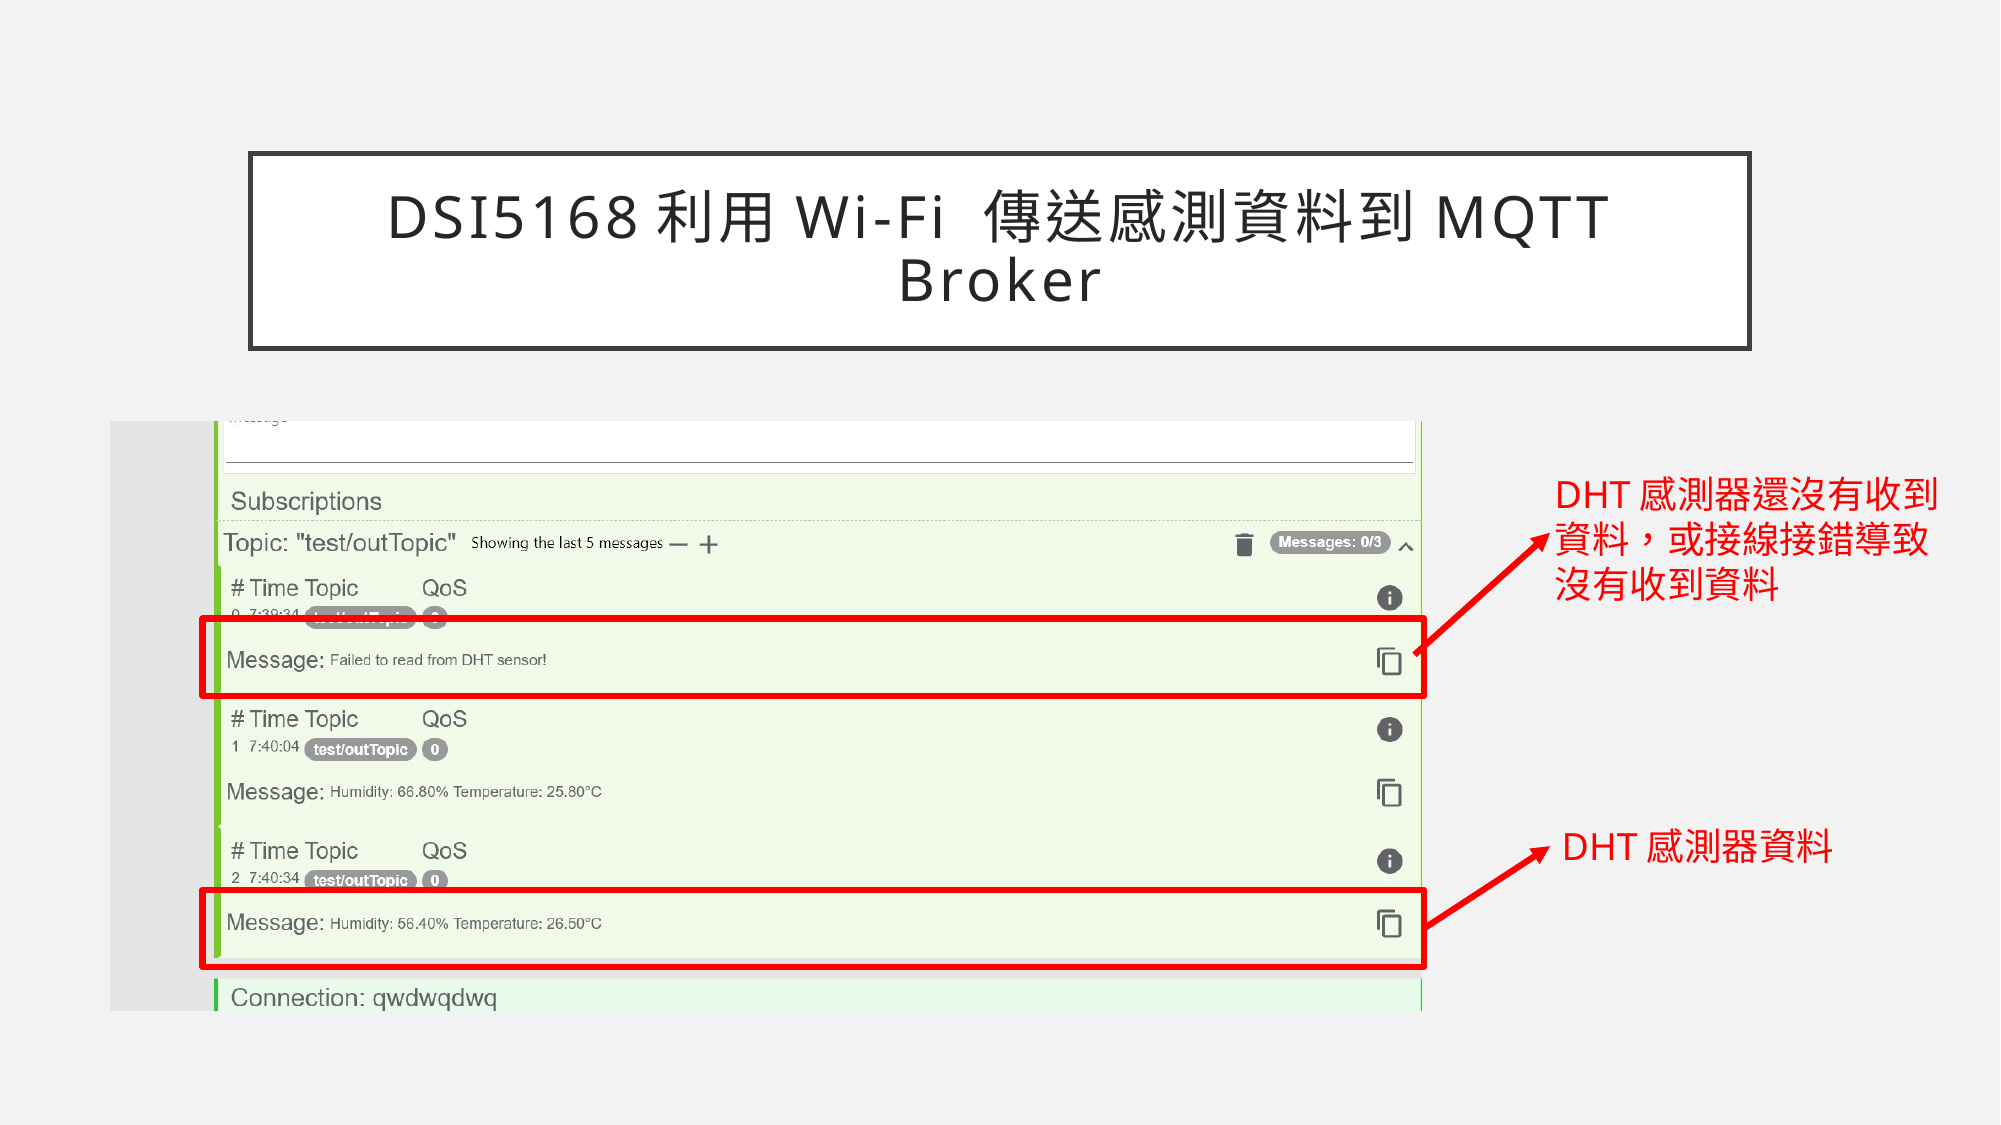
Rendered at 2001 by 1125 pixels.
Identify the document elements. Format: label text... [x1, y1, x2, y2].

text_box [1414, 532, 1551, 655]
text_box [1423, 846, 1551, 929]
title DSI5168利用Wi-Fi 傳送感測資料到MQTT Broker [248, 151, 1752, 351]
text_box DHT感測器資料 [1546, 815, 1849, 876]
picture [110, 421, 1424, 1011]
text_box DHT感測器還沒有收到資料，或接線接錯導致沒有收到資料 [1539, 463, 1958, 614]
